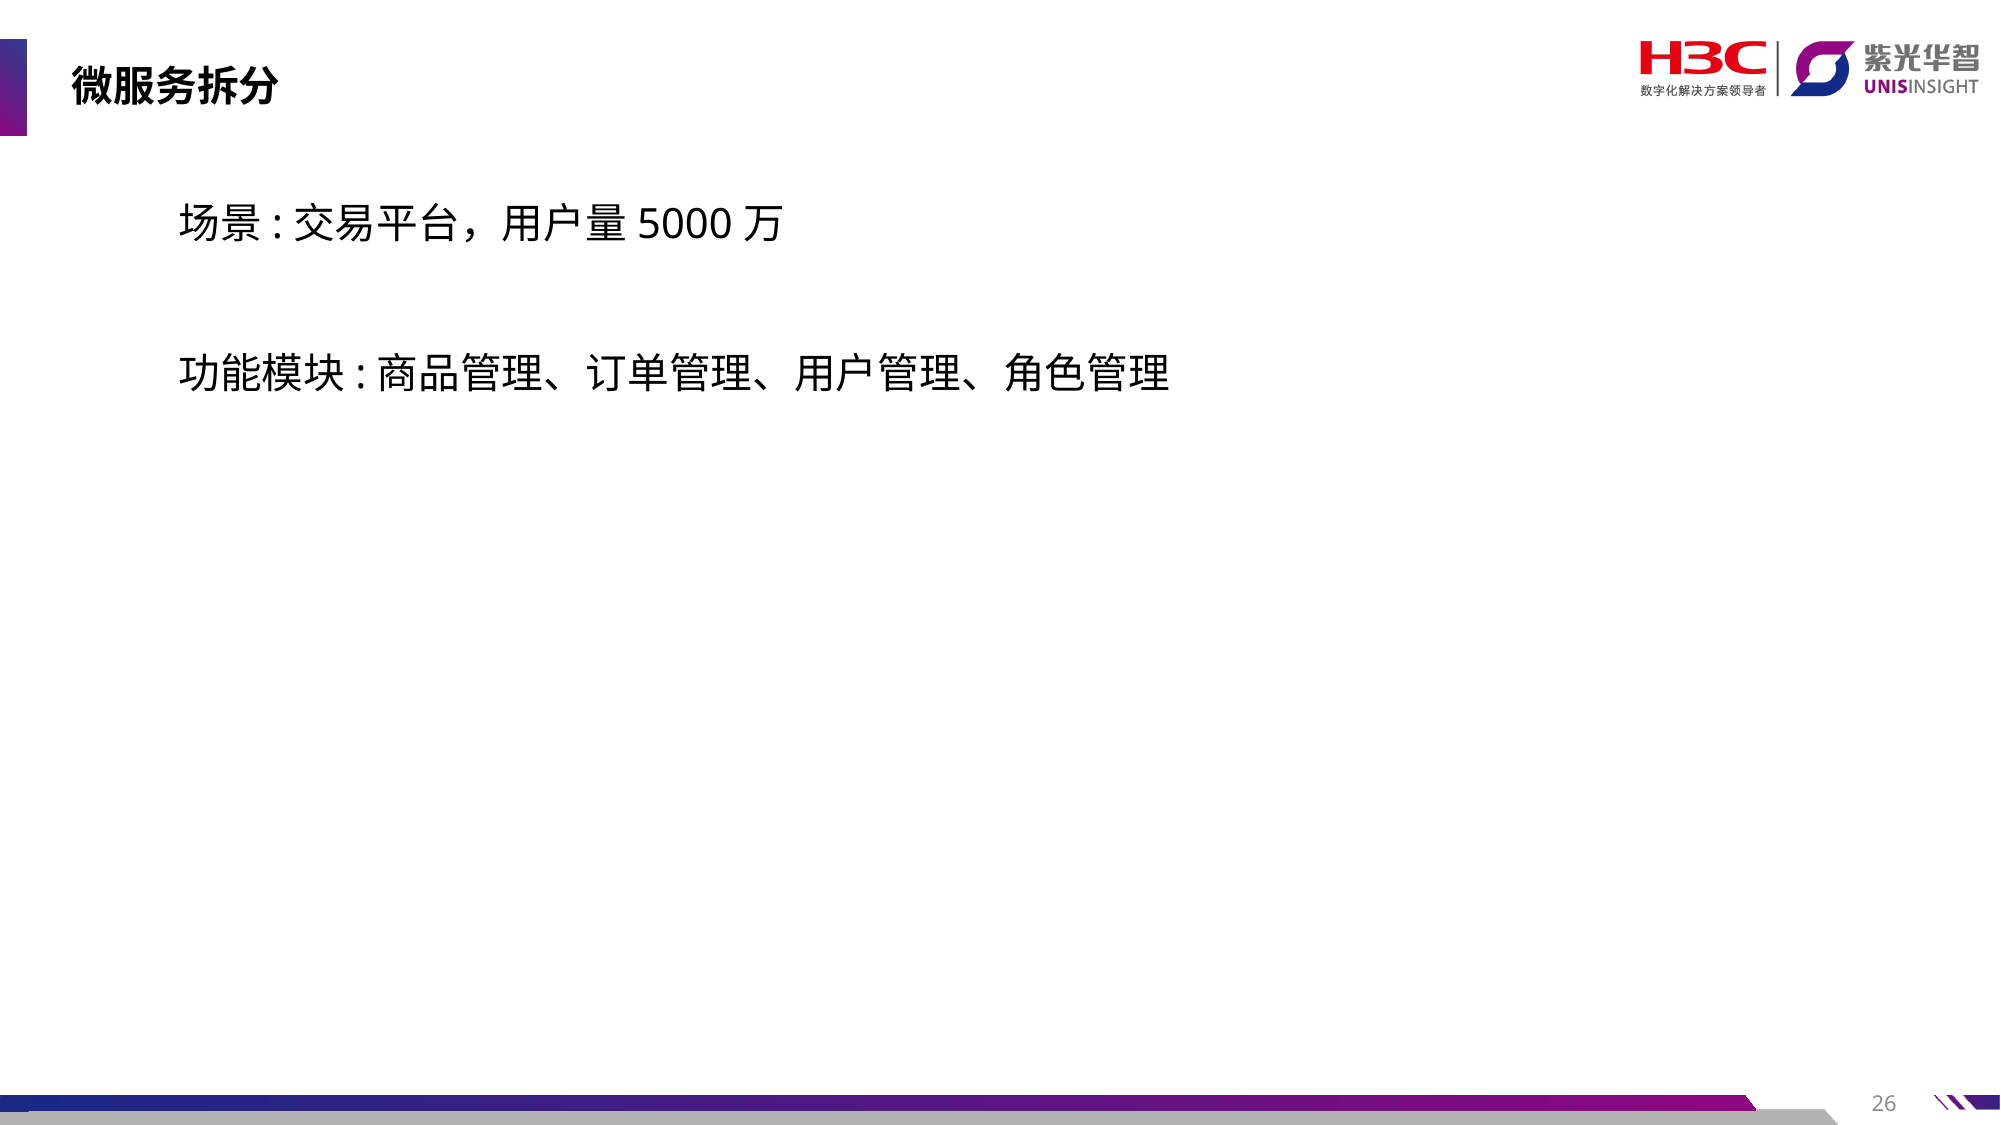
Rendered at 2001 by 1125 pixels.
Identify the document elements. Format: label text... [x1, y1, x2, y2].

picture [0, 1095, 2000, 1125]
picture [1638, 39, 1981, 97]
text_box 场景:交易平台，用户量5000万 功能模块:商品管理、订单管理、用户管理、角色管理 [163, 189, 1337, 505]
title 微服务拆分 [57, 40, 1722, 136]
